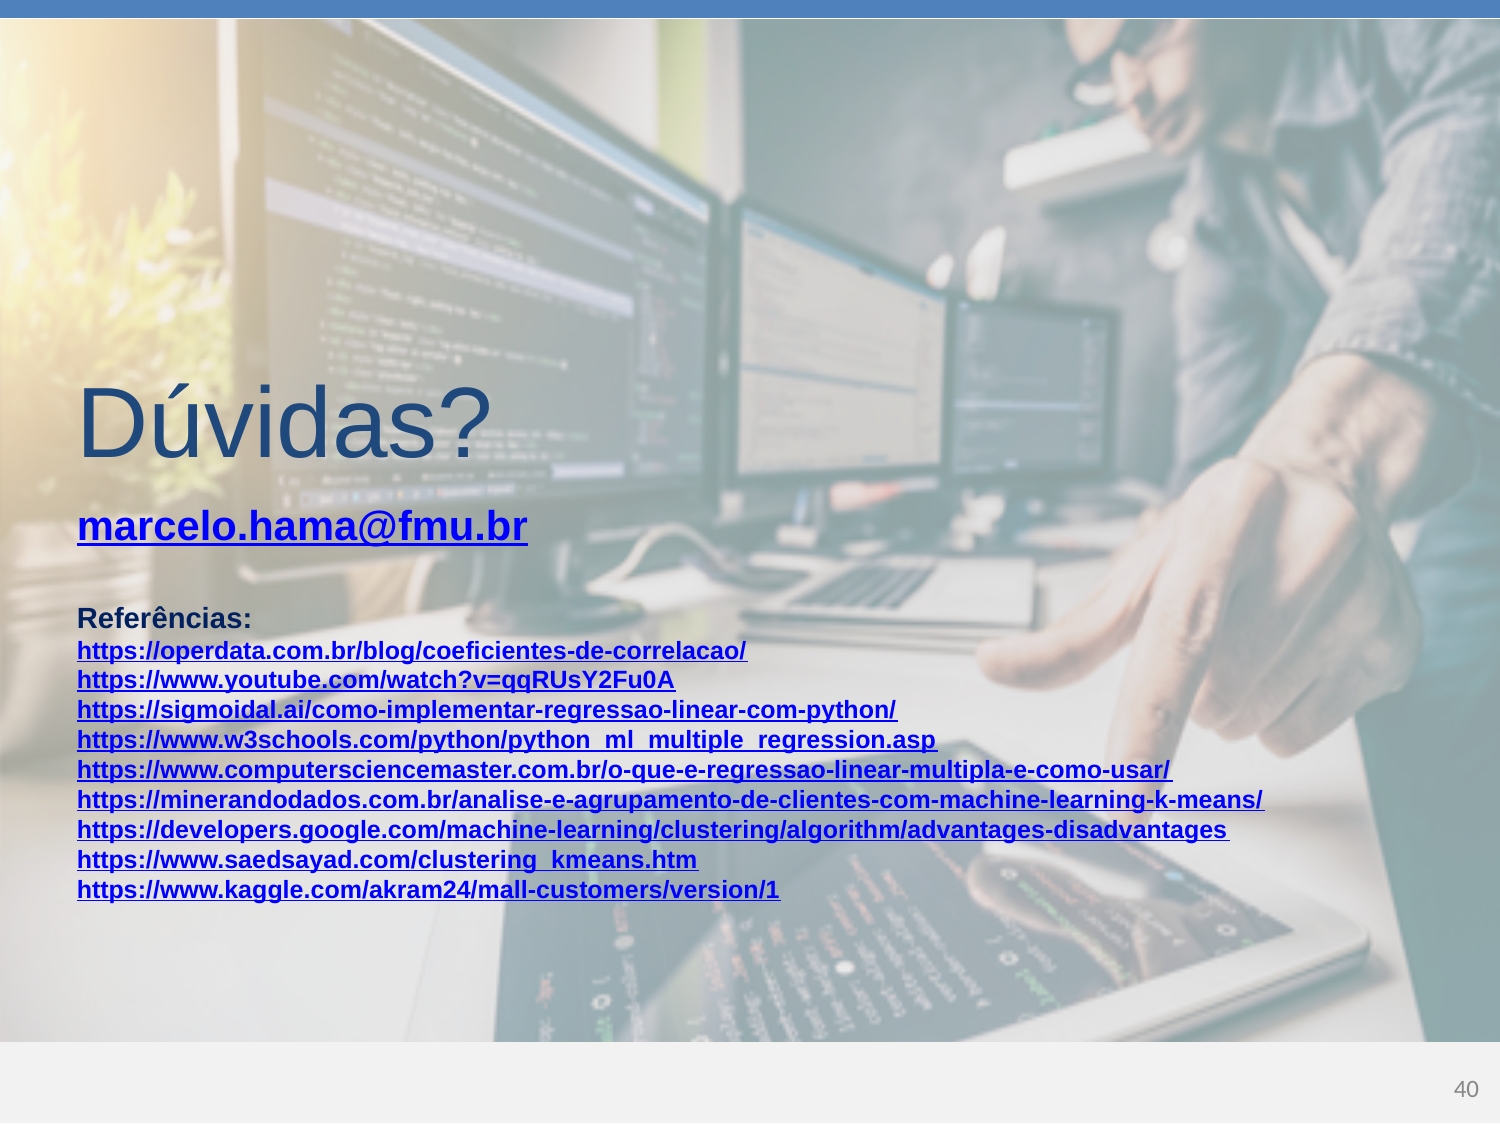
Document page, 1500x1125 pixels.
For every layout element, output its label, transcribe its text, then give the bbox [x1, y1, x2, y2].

title Dúvidas? [61, 349, 1337, 491]
slide_number ‹#› [1373, 1057, 1495, 1118]
subtitle marcelo.hama@fmu.br Referências: https://operdata.com.br/blog/coeficientes-de-correlacao/ https://www.youtube.com/watch?v=qqRUsY2Fu0A https://sigmoidal.ai/como-implementar-regressao-linear-com-python/ https://www.w3schools.com/python/python_ml_multiple_regression.asp https://www.computersciencemaster.com.br/o-que-e-regressao-linear-multipla-e-como-usar/ https://minerandodados.com.br/analise-e-agrupamento-de-clientes-com-machine-learning-k-means/ https://developers.google.com/machine-learning/clustering/algorithm/advantages-disadvantages https://www.saedsayad.com/clustering_kmeans.htm https://www.kaggle.com/akram24/mall-customers/version/1 [61, 491, 1438, 992]
